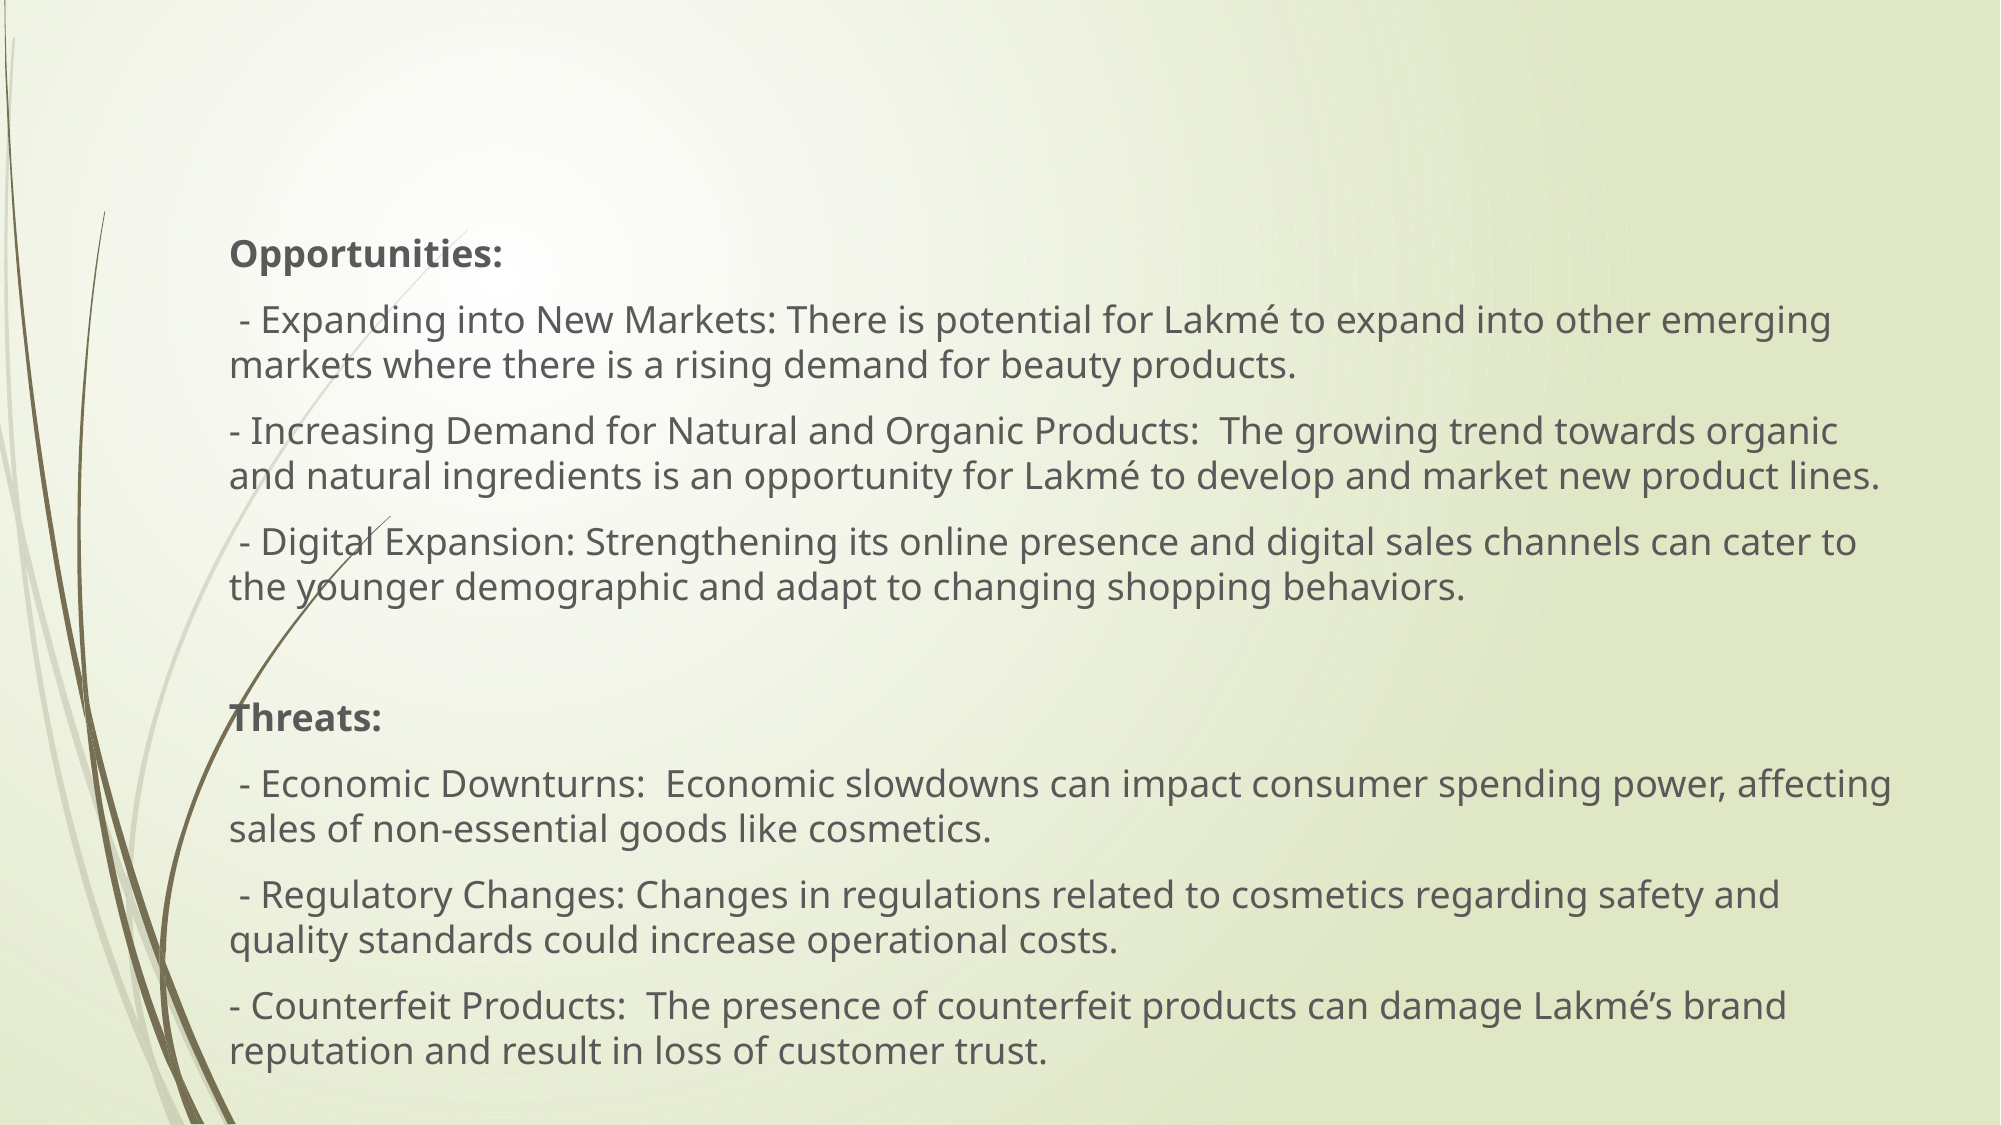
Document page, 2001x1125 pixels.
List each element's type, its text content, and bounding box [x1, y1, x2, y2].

subtitle Opportunities: - Expanding into New Markets: There is potential for Lakmé to expand into other emerging markets where there is a rising demand for beauty products. - Increasing Demand for Natural and Organic Products: The growing trend towards organic and natural ingredients is an opportunity for Lakmé to develop and market new product lines. - Digital Expansion: Strengthening its online presence and digital sales channels can cater to the younger demographic and adapt to changing shopping behaviors. Threats: - Economic Downturns: Economic slowdowns can impact consumer spending power, affecting sales of non-essential goods like cosmetics. - Regulatory Changes: Changes in regulations related to cosmetics regarding safety and quality standards could increase operational costs. - Counterfeit Products: The presence of counterfeit products can damage Lakmé’s brand reputation and result in loss of customer trust. [213, 222, 1913, 1106]
